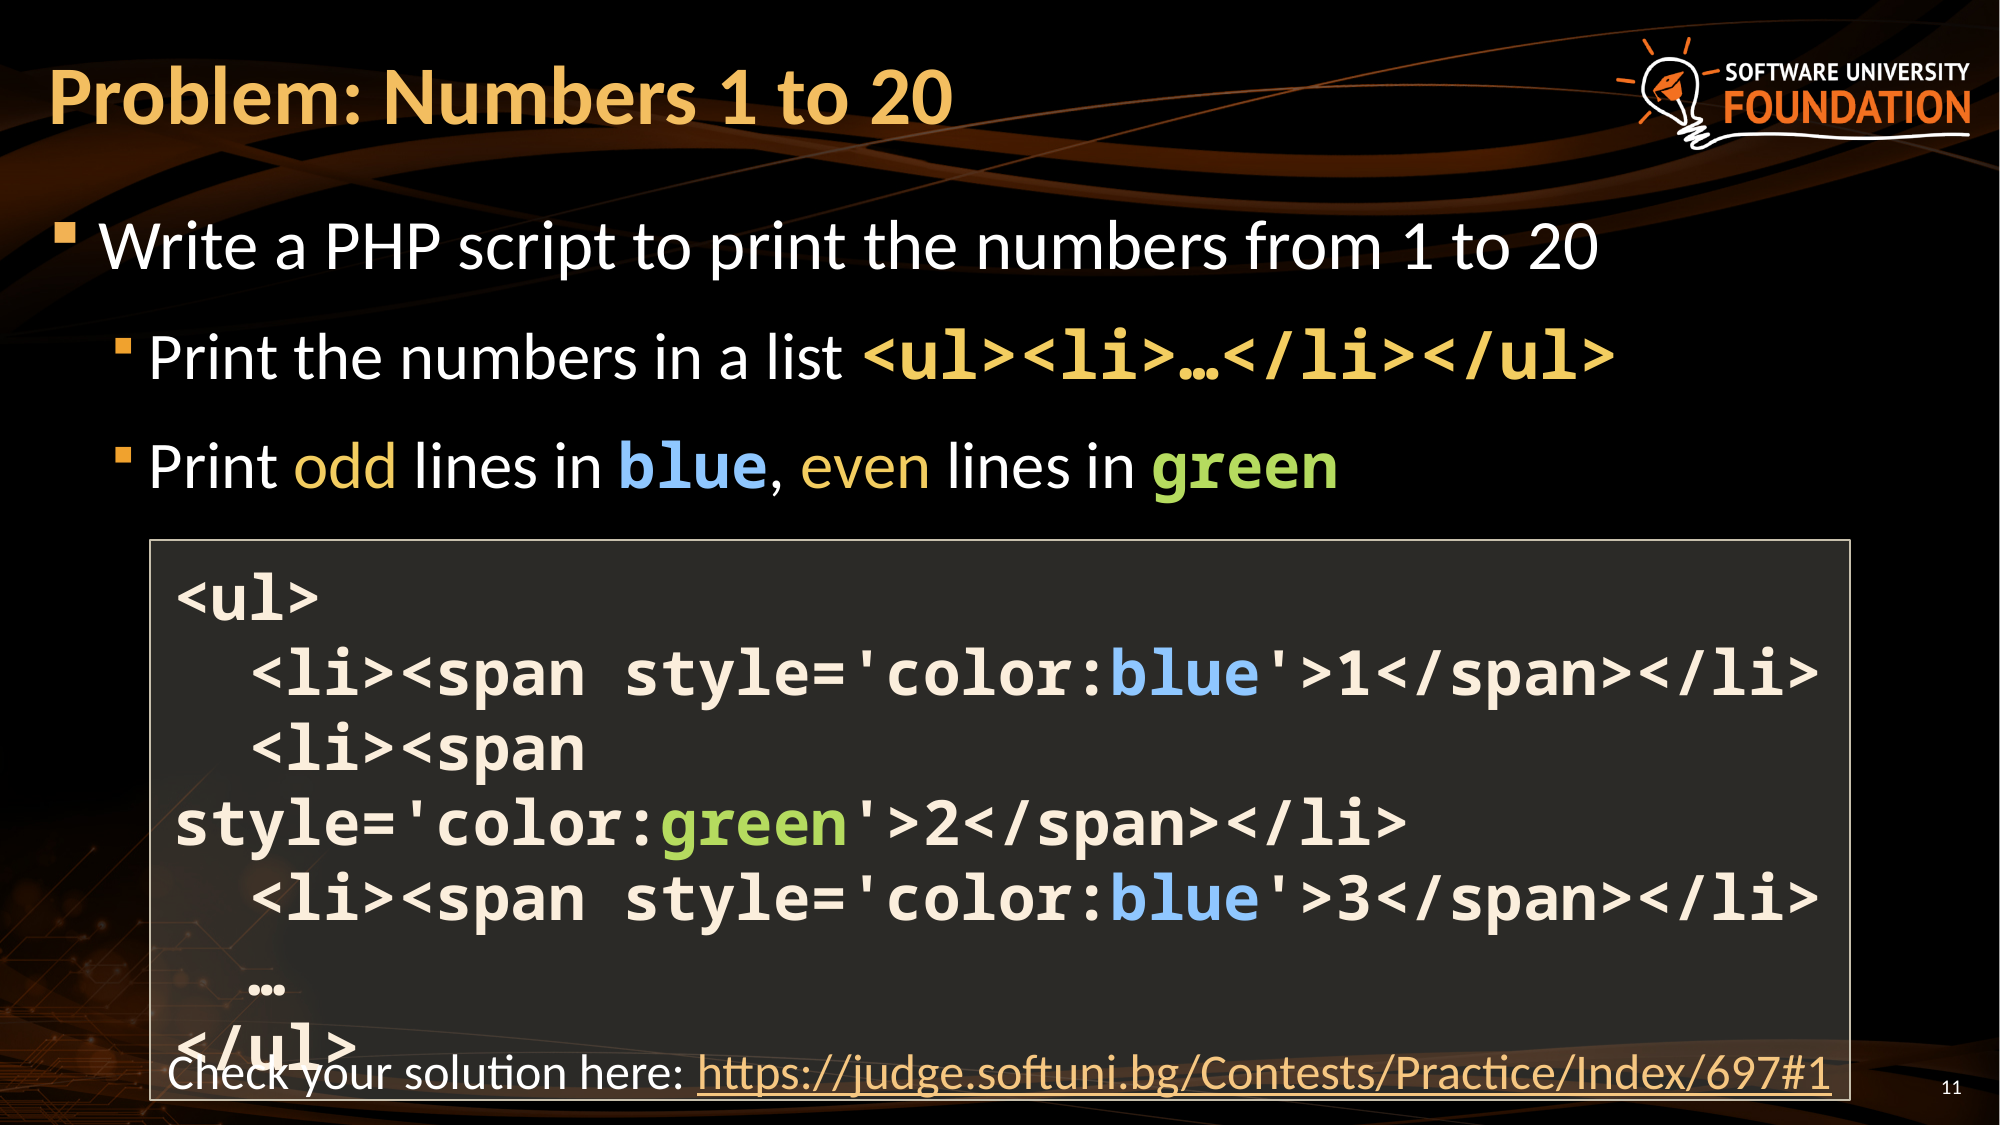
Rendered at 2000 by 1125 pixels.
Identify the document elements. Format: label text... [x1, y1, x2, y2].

text_box Check your solution here: https://judge.softuni.bg/Contests/Practice/Index/697#1 [133, 1032, 1866, 1107]
title Problem: Numbers 1 to 20 [30, 6, 1602, 189]
text_box <ul> <li><span style='color:blue'>1</span></li> <li><span style='color:green'>2</span></li> <li><span style='color:blue'>3</span></li> … </ul> [149, 540, 1850, 1032]
list Write a PHP script to print the numbers from 1 to 20 Print the numbers in a list <ul><li>…</li></ul> Print odd lines in blue, even lines in green [31, 188, 1968, 1103]
picture [0, 0, 2000, 1125]
